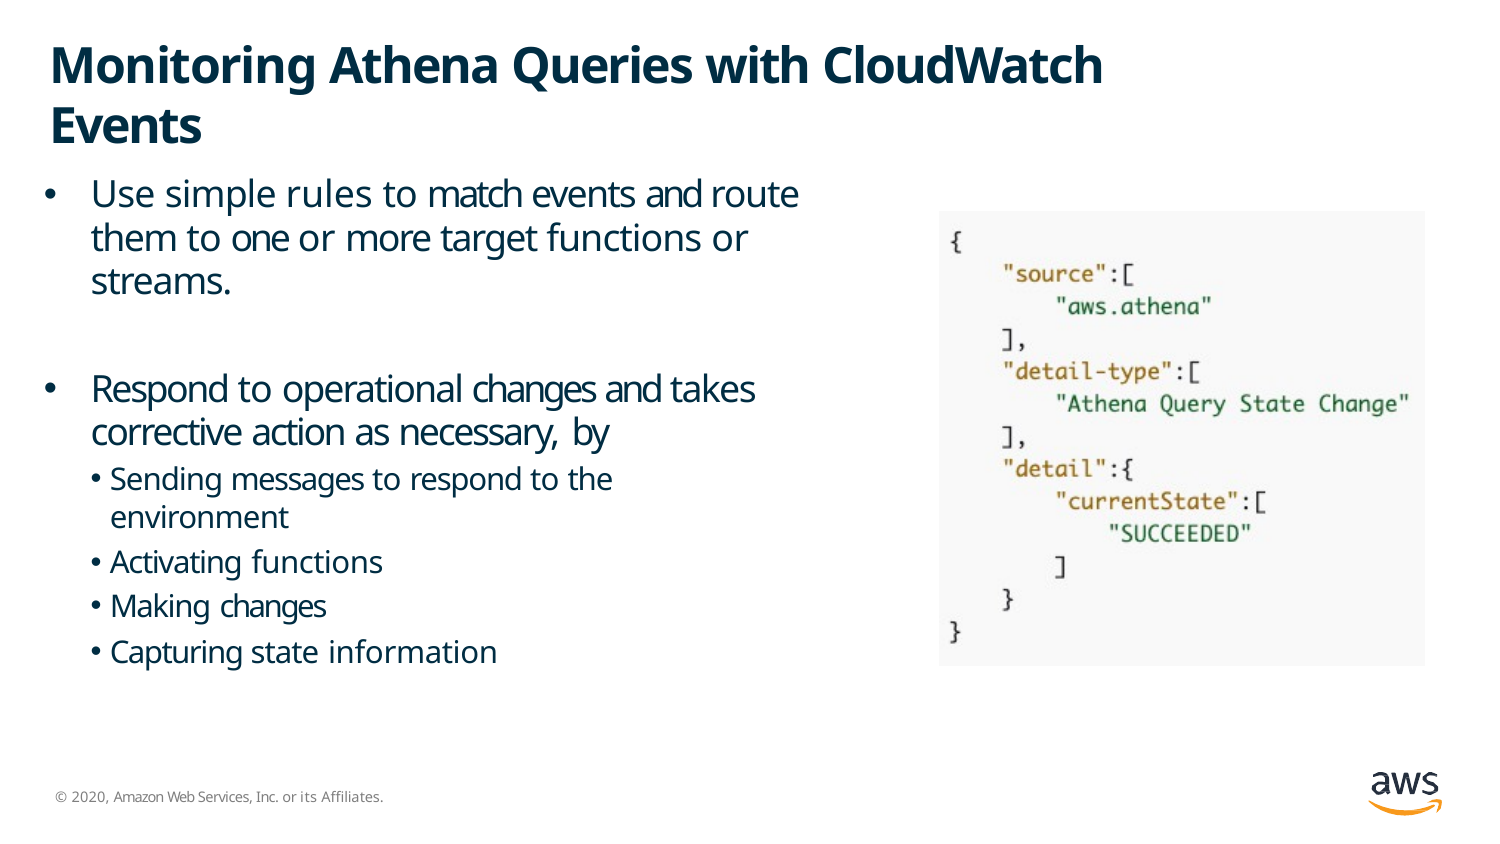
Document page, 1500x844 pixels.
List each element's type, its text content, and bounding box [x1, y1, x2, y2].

picture [939, 211, 1425, 666]
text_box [1368, 771, 1442, 816]
text_box Use simple rules to match events and route them to one or more target functions or streams. Respond to operational changes and takes corrective action as necessary, by Sending messages to respond to the environment Activating functions Making changes Capturing state information [41, 169, 818, 670]
title Monitoring Athena Queries with CloudWatch Events [47, 31, 1264, 175]
footer © 2020, Amazon Web Services, Inc. or its Affiliates. [53, 786, 395, 844]
